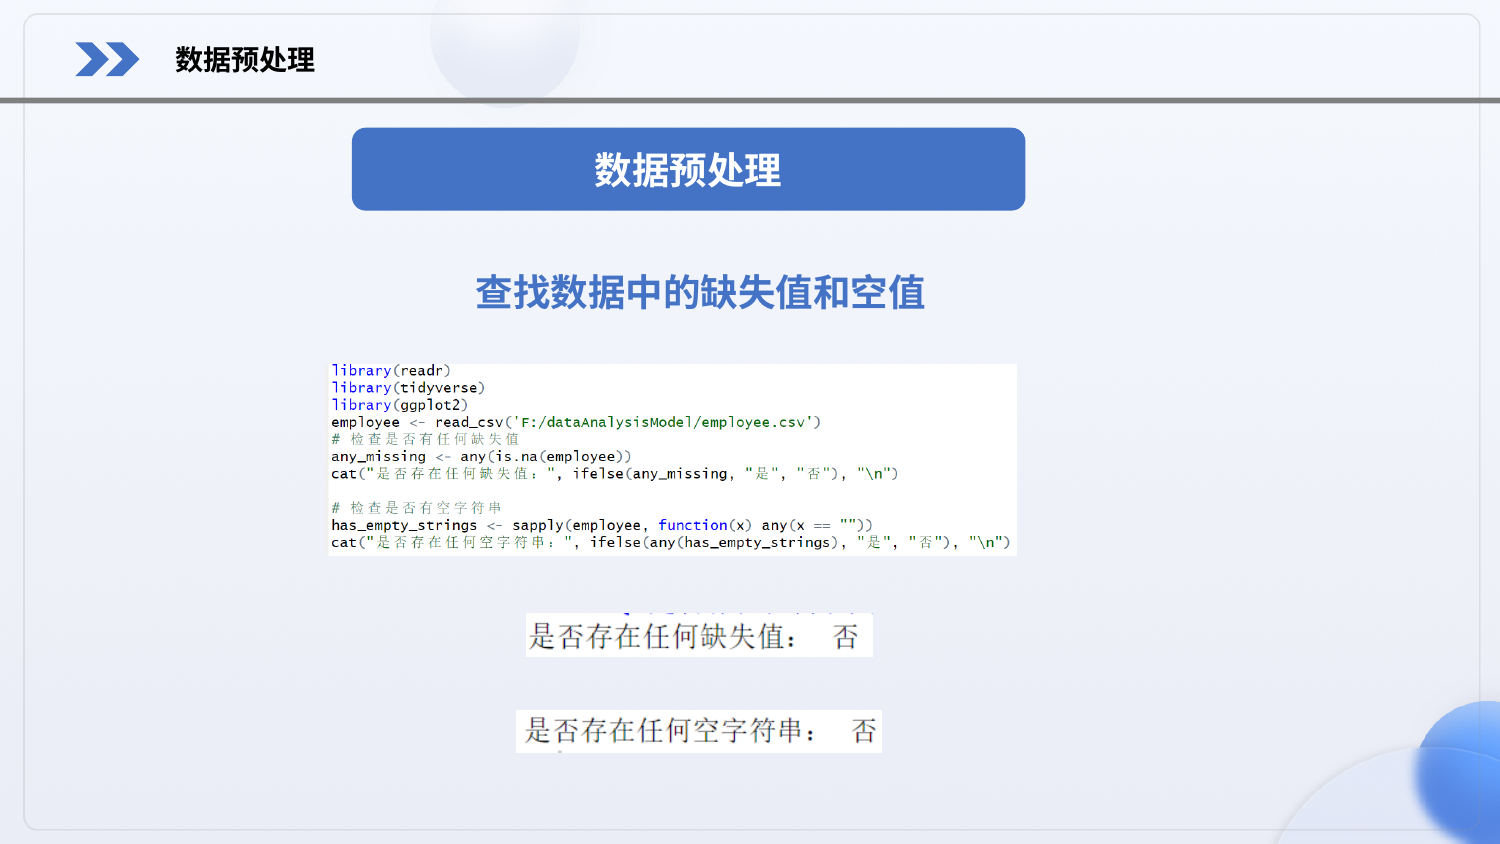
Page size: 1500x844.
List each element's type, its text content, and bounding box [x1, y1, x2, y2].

text_box 数据预处理 [160, 34, 397, 84]
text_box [75, 42, 140, 76]
text_box 查找数据中的缺失值和空值 [461, 262, 941, 322]
text_box 数据预处理 [350, 126, 1027, 212]
picture [0, 0, 1500, 97]
picture [0, 104, 1500, 844]
text_box [0, 97, 1500, 104]
